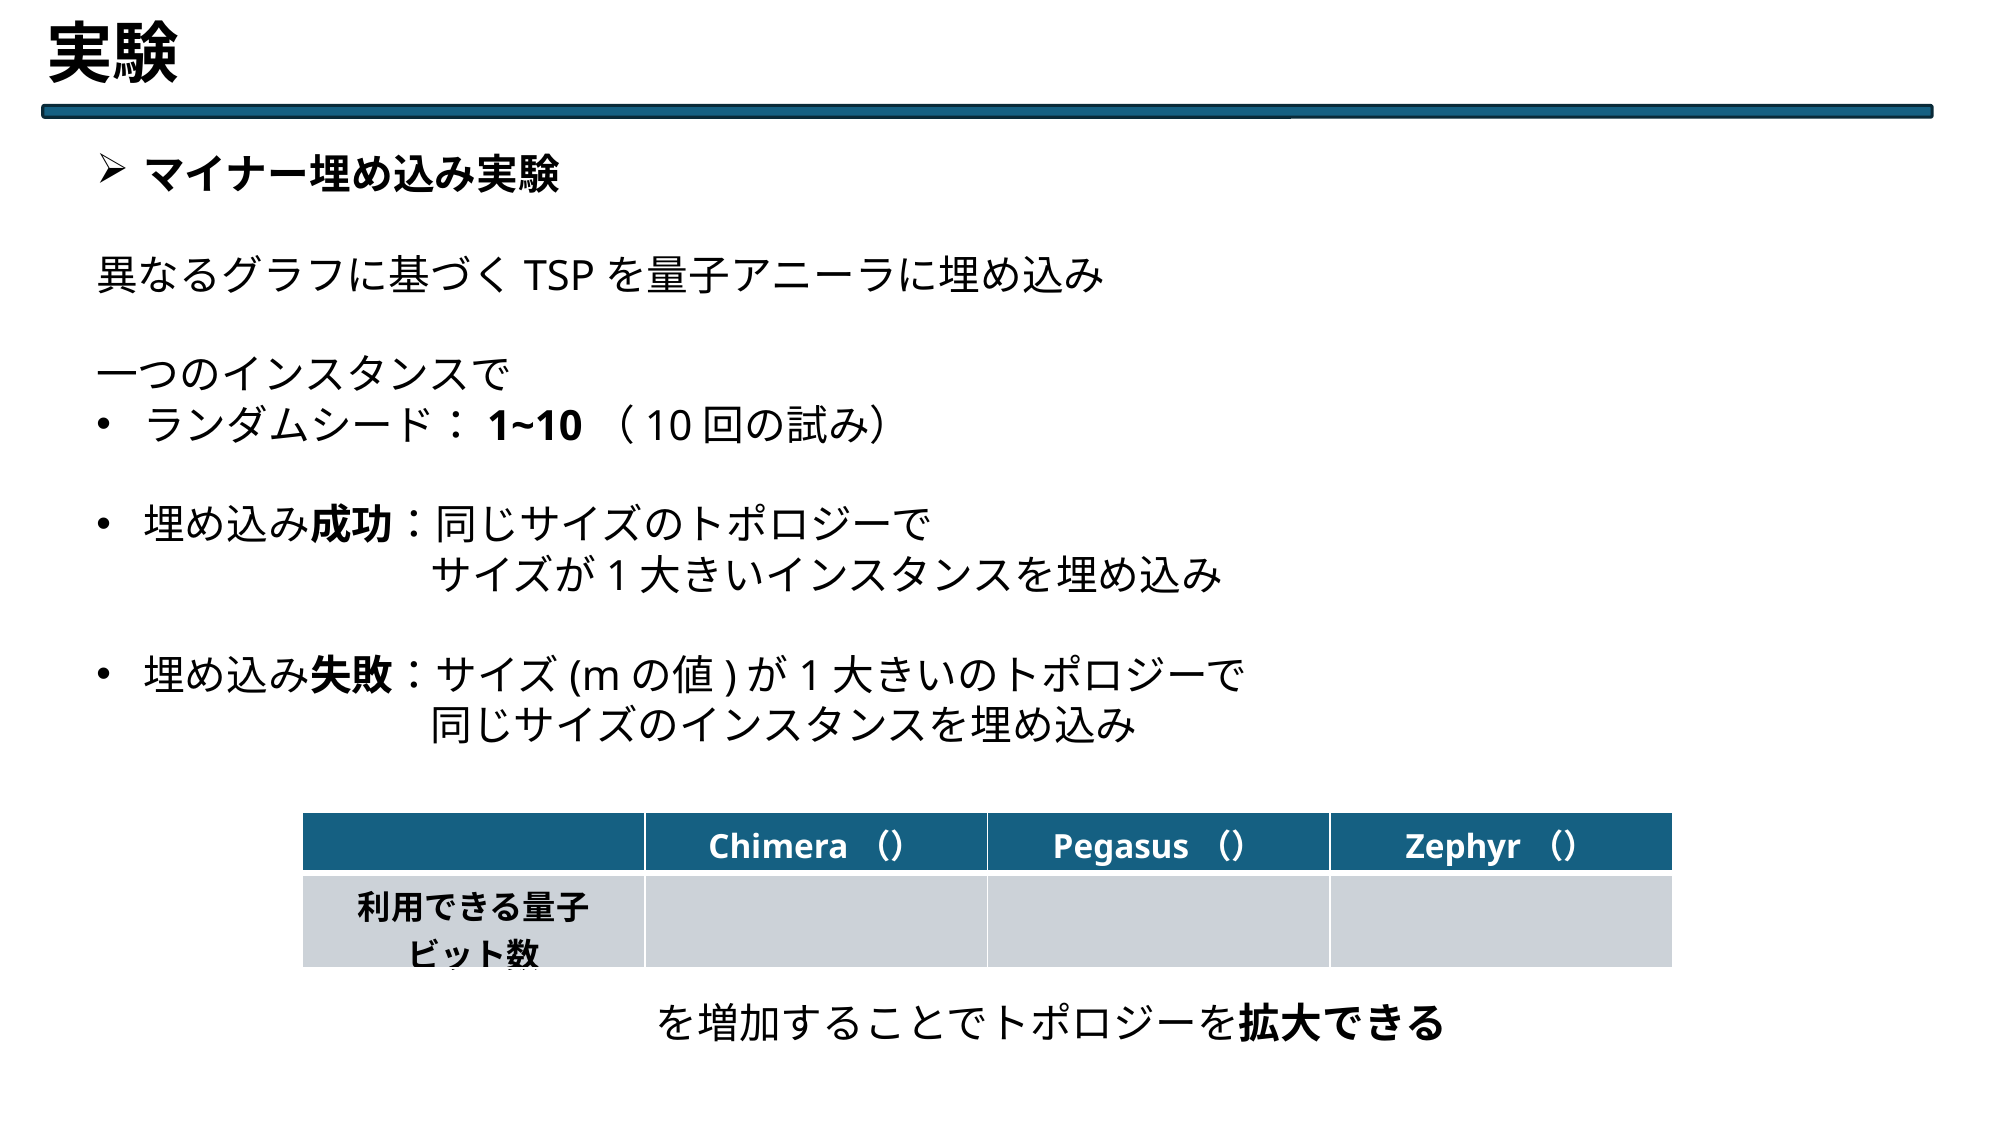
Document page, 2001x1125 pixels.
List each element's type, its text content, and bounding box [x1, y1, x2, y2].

text_box マイナー埋め込み実験 異なるグラフに基づくTSPを量子アニーラに埋め込み 一つのインスタンスで ランダムシード：1~10（10回の試み） 埋め込み成功：同じサイズのトポロジーで サイズが1大きいインスタンスを埋め込み 埋め込み失敗：サイズ(mの値)が1大きいのトポロジーで 同じサイズのインスタンスを埋め込み [81, 140, 1264, 806]
text_box 実験 [31, 3, 832, 98]
text_box [41, 103, 1934, 119]
